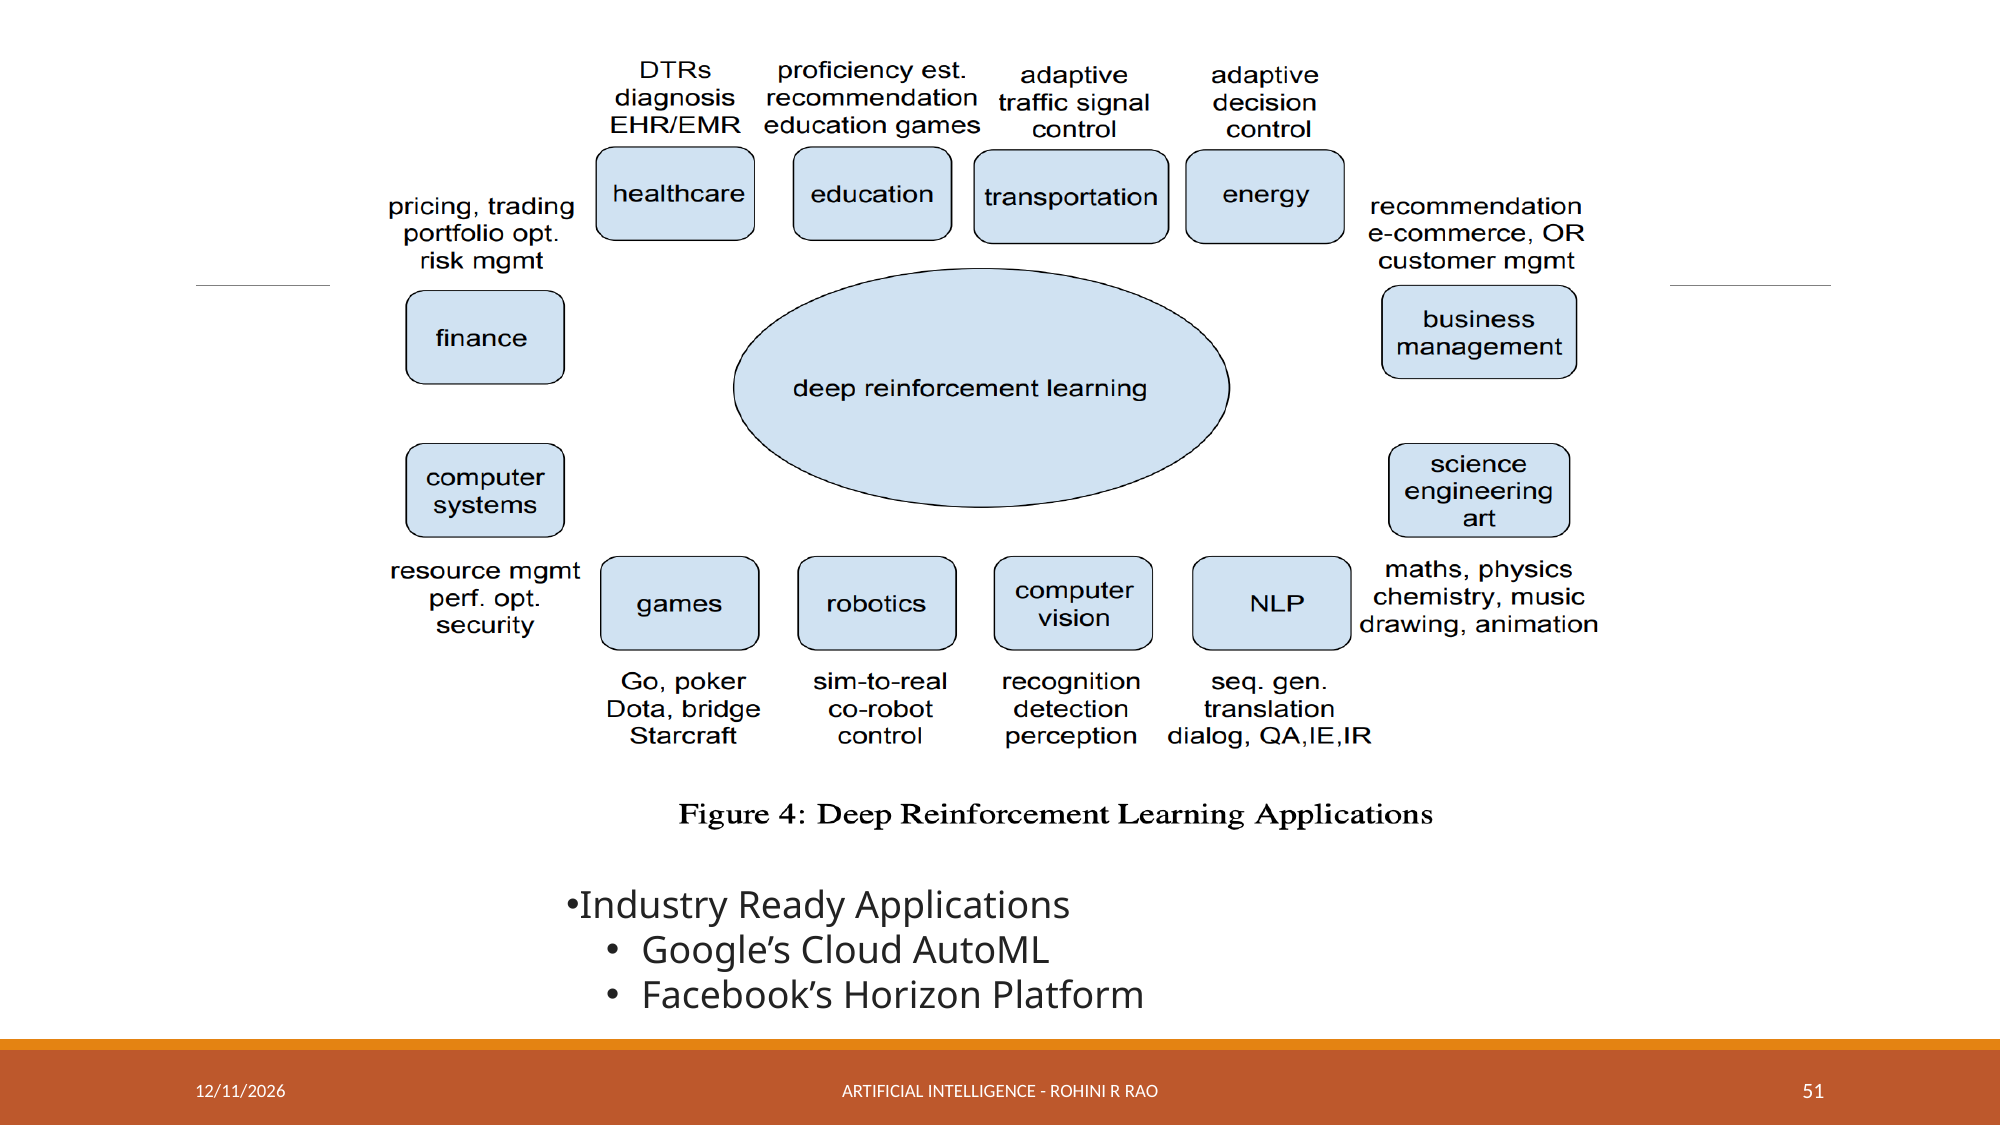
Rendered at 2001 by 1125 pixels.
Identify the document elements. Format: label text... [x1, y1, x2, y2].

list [330, 37, 1670, 841]
slide_number 51 [1624, 1059, 1840, 1120]
footer Artificial Intelligence - Rohini R Rao [604, 1059, 1396, 1120]
text_box Industry Ready Applications Google’s Cloud AutoML Facebook’s Horizon Platform [551, 874, 1552, 1024]
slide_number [180, 1059, 586, 1120]
